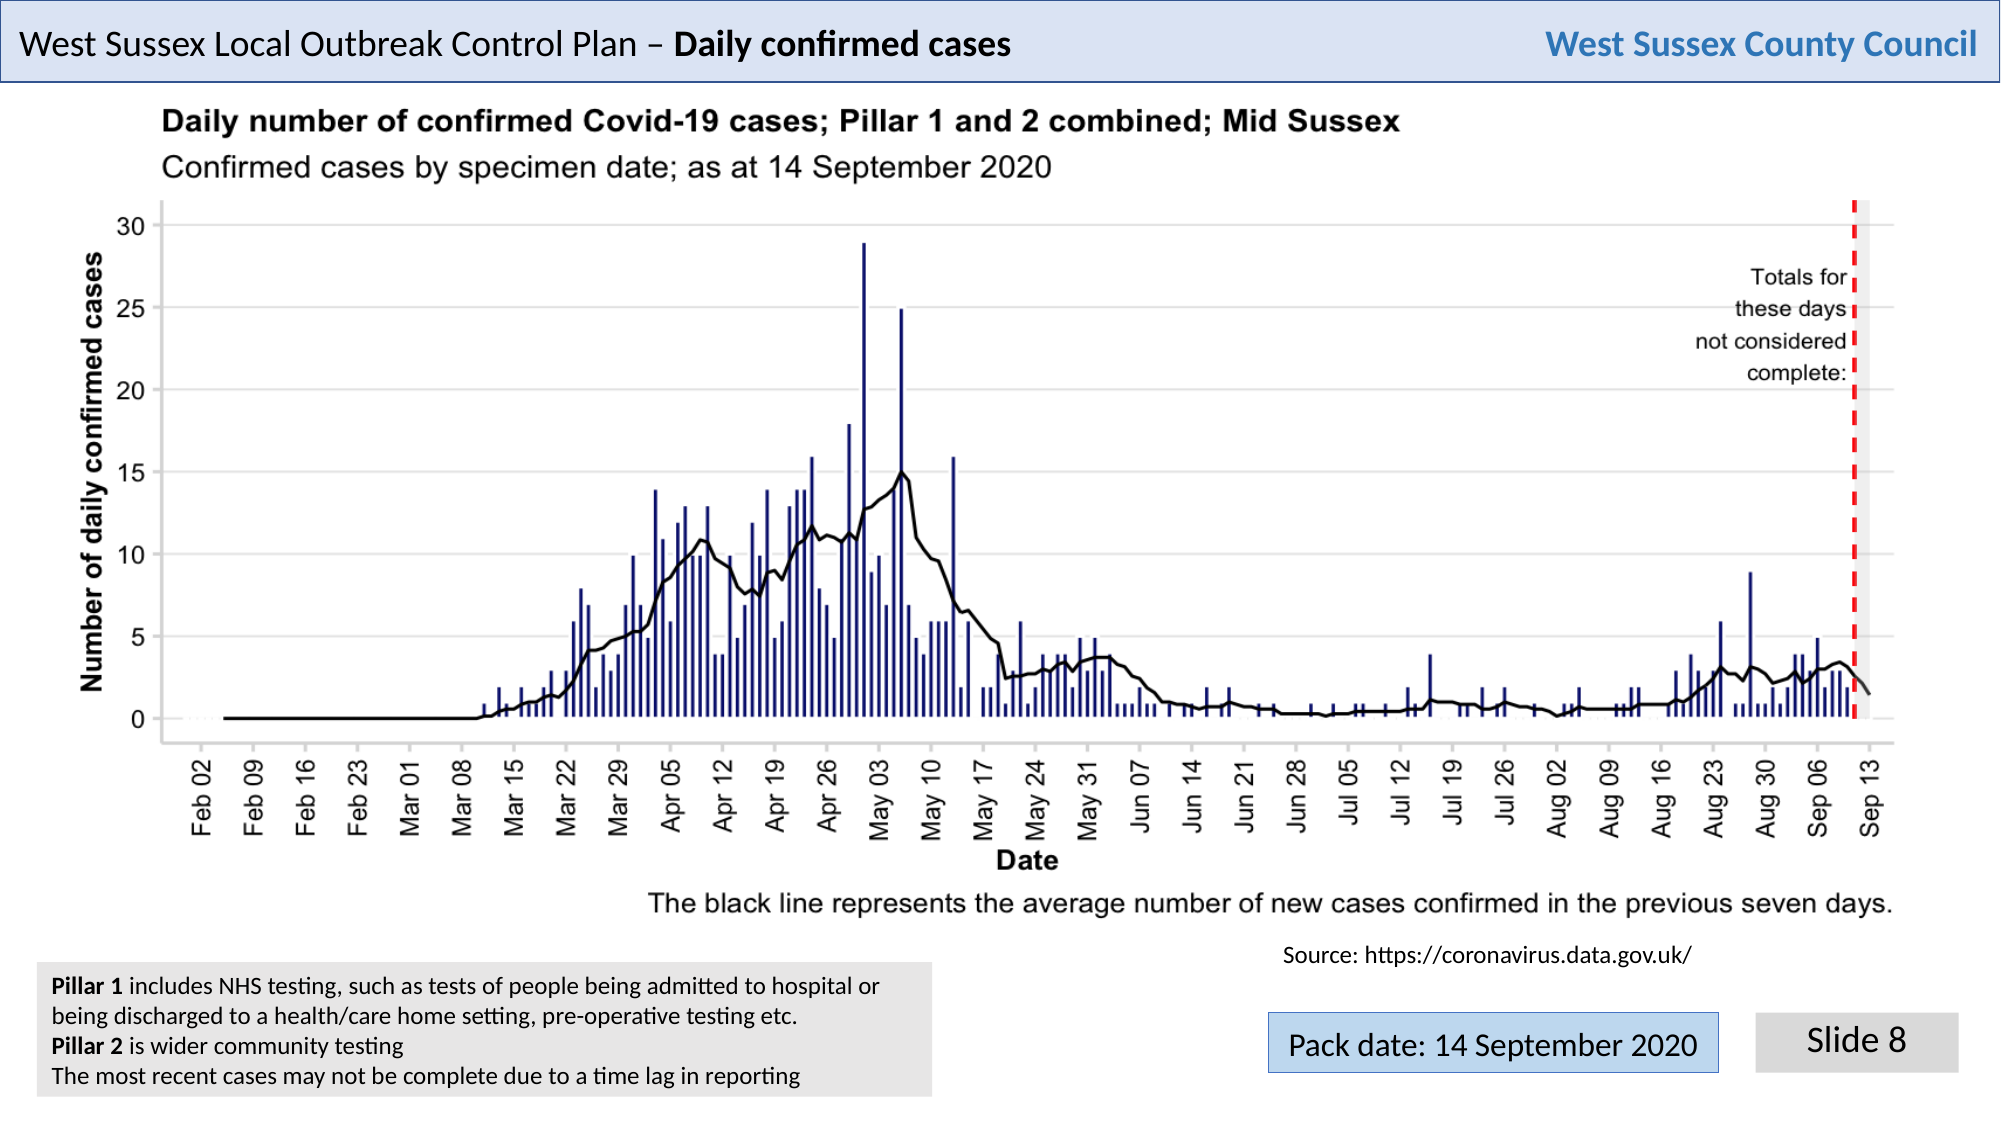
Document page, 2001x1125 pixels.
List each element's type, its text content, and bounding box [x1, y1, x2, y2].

list Slide 8 [1755, 1012, 1959, 1073]
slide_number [1268, 1012, 1719, 1073]
picture [63, 91, 1912, 935]
list Source: https://coronavirus.data.gov.uk/ [1268, 935, 1912, 995]
